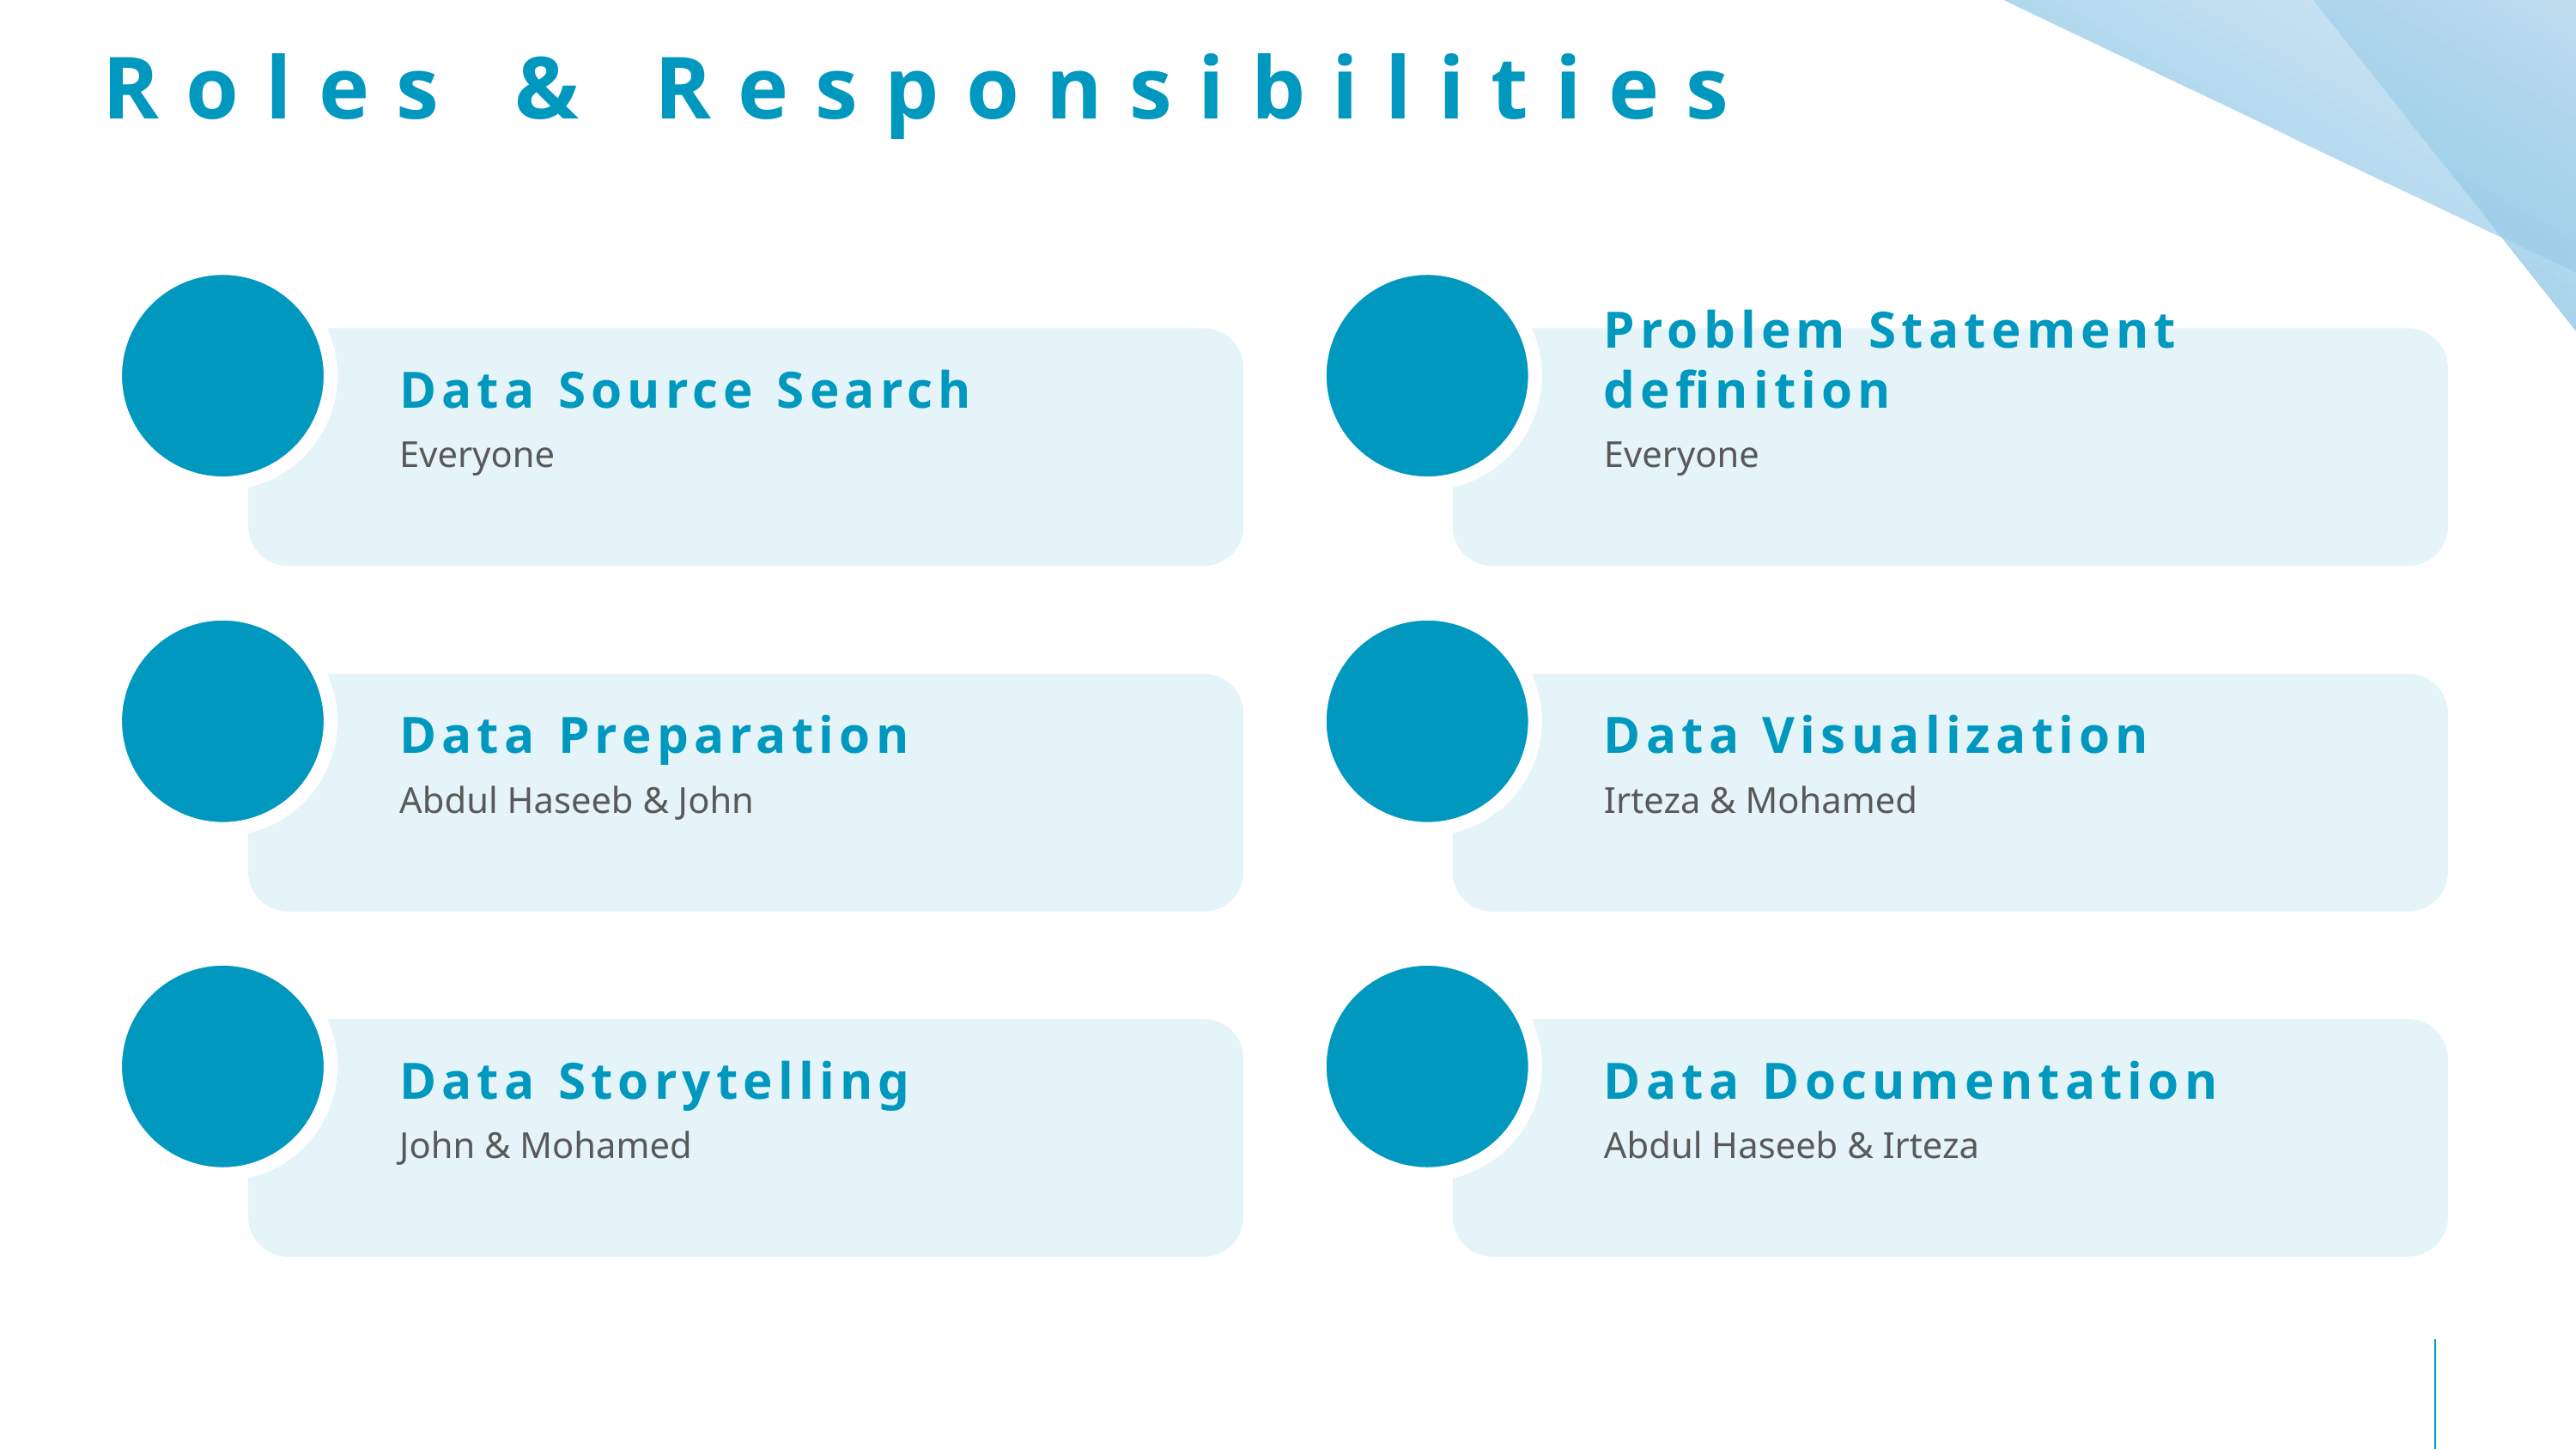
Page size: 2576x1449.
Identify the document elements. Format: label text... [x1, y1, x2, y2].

list Data Documentation [1581, 1019, 2373, 1121]
list Everyone [1581, 430, 2373, 547]
list Data Preparation [376, 673, 1170, 776]
list Data Source Search [376, 328, 1170, 430]
list Data Visualization [1581, 673, 2373, 776]
list John & Mohamed [376, 1121, 1170, 1238]
list Problem Statement definition [1581, 328, 2373, 430]
list Irteza & Mohamed [1581, 776, 2373, 893]
list Abdul Haseeb & Irteza [1581, 1121, 2373, 1238]
list Abdul Haseeb & John [376, 776, 1170, 893]
list Everyone [376, 430, 1170, 547]
list Data Storytelling [376, 1019, 1170, 1121]
title Roles & Responsibilities [89, 27, 2448, 186]
